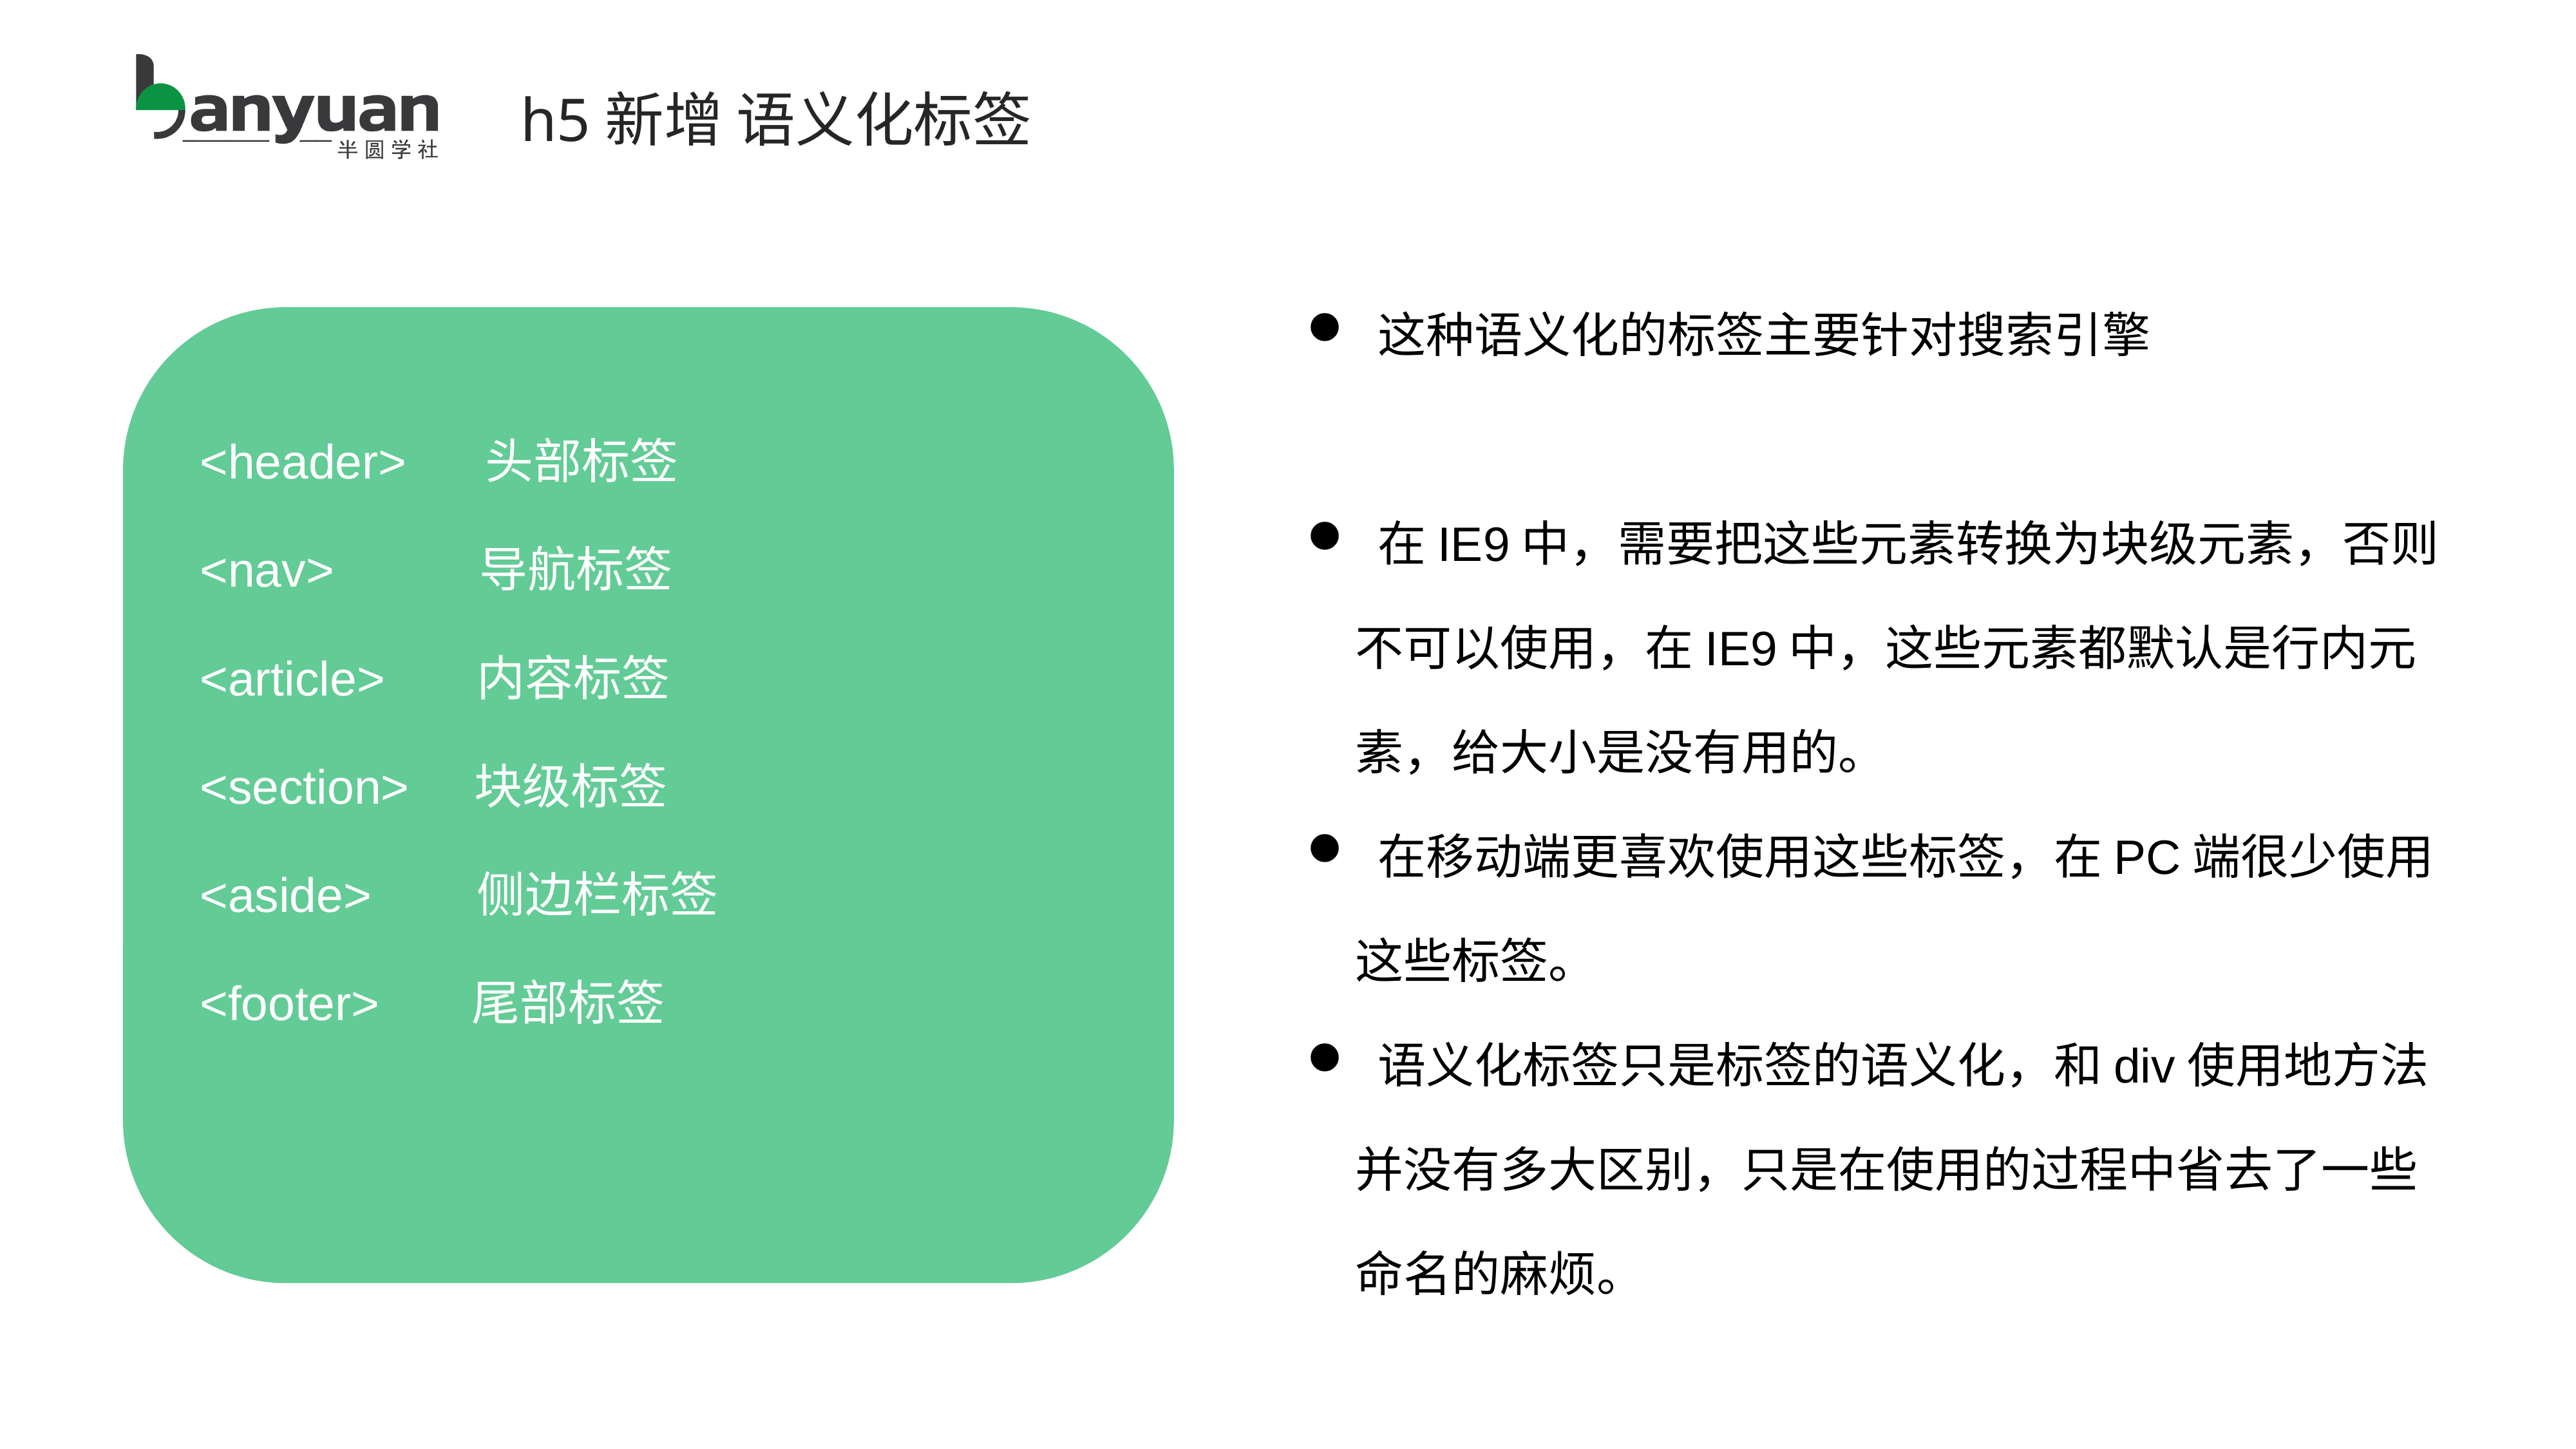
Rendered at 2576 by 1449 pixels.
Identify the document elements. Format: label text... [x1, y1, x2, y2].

text_box h5新增 语义化标签 [511, 77, 2230, 158]
picture [136, 54, 439, 160]
text_box <header> 头部标签 <nav> 导航标签 <article> 内容标签 <section> 块级标签 <aside> 侧边栏标签 <footer> 尾部标签 [175, 397, 1122, 1219]
text_box 这种语义化的标签主要针对搜索引擎 在IE9中，需要把这些元素转换为块级元素，否则不可以使用，在IE9中，这些元素都默认是行内元素，给大小是没有用的。 在移动端更喜欢使用这些标签，在PC端很少使用这些标签。 语义化标签只是标签的语义化，和div使用地方法并没有多大区别，只是在使用的过程中省去了一些命名的麻烦。 [1297, 252, 2460, 1284]
text_box [121, 305, 1175, 1285]
